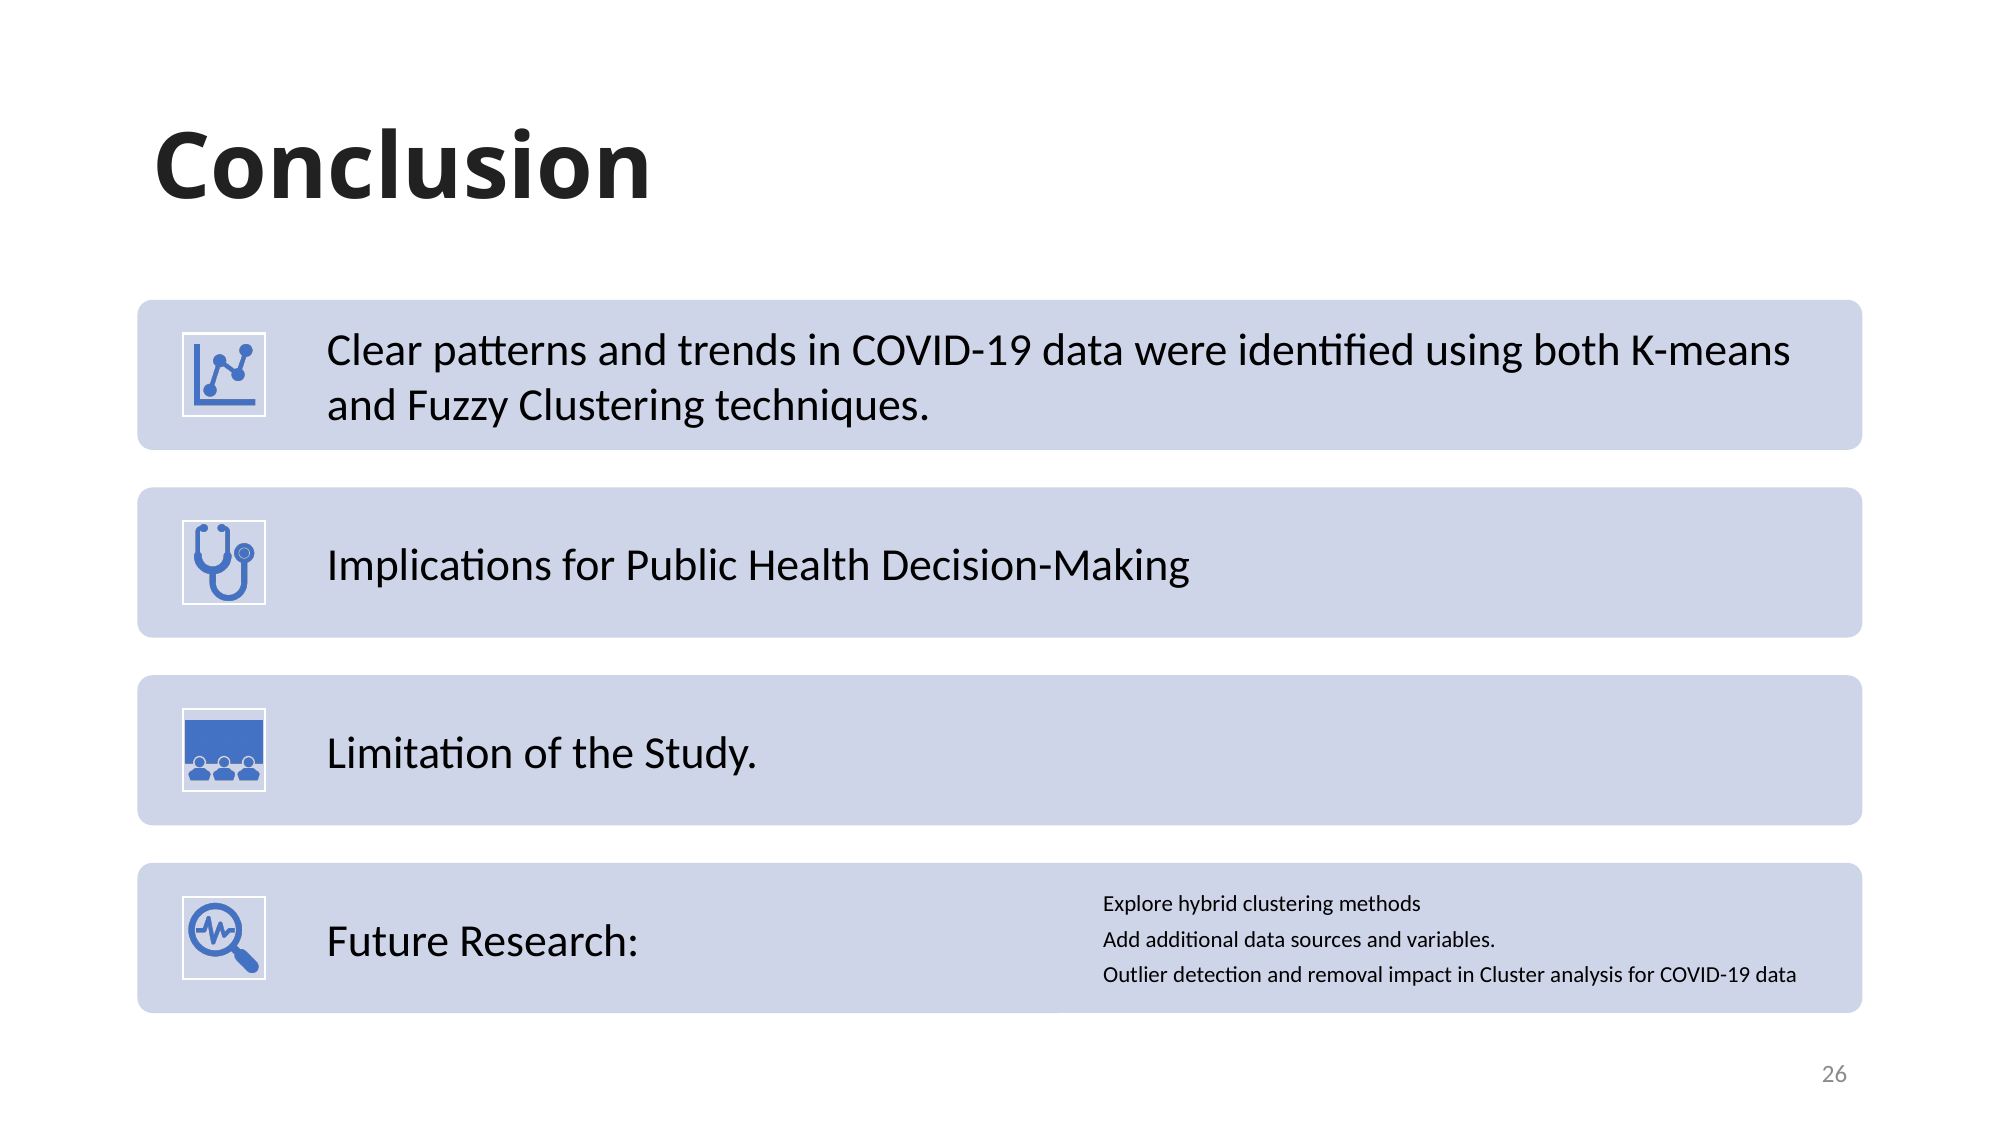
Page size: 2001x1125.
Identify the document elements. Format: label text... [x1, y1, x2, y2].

slide_number 26 [1412, 1042, 1863, 1103]
title Conclusion [137, 59, 1863, 278]
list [137, 299, 1863, 1014]
